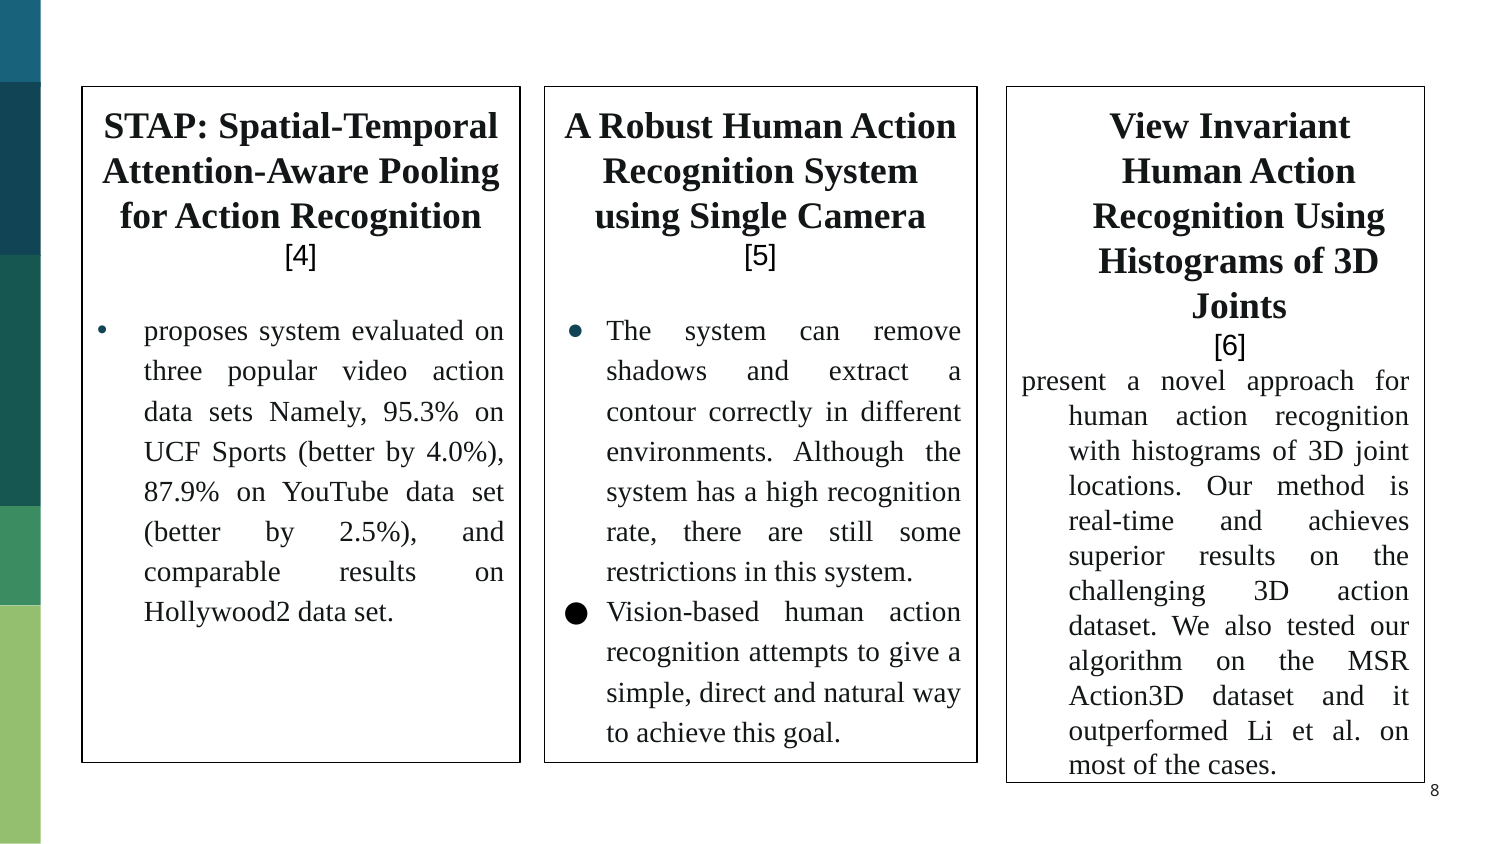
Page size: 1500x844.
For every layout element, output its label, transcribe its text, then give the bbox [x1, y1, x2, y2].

list STAP: Spatial-Temporal Attention-Aware Pooling for Action Recognition [4] proposes system evaluated on three popular video action data sets Namely, 95.3% on UCF Sports (better by 4.0%), 87.9% on YouTube data set (better by 2.5%), and comparable results on Hollywood2 data set. [82, 86, 520, 763]
list View Invariant Human Action Recognition Using Histograms of 3D Joints [6] present a novel approach for human action recognition with histograms of 3D joint locations. Our method is real-time and achieves superior results on the challenging 3D action dataset. We also tested our algorithm on the MSR Action3D dataset and it outperformed Li et al. on most of the cases. [1006, 86, 1425, 783]
slide_number 8 [1389, 764, 1480, 830]
list A Robust Human Action Recognition System using Single Camera [5] The system can remove shadows and extract a contour correctly in different environments. Although the system has a high recognition rate, there are still some restrictions in this system. Vision-based human action recognition attempts to give a simple, direct and natural way to achieve this goal. [544, 86, 977, 763]
